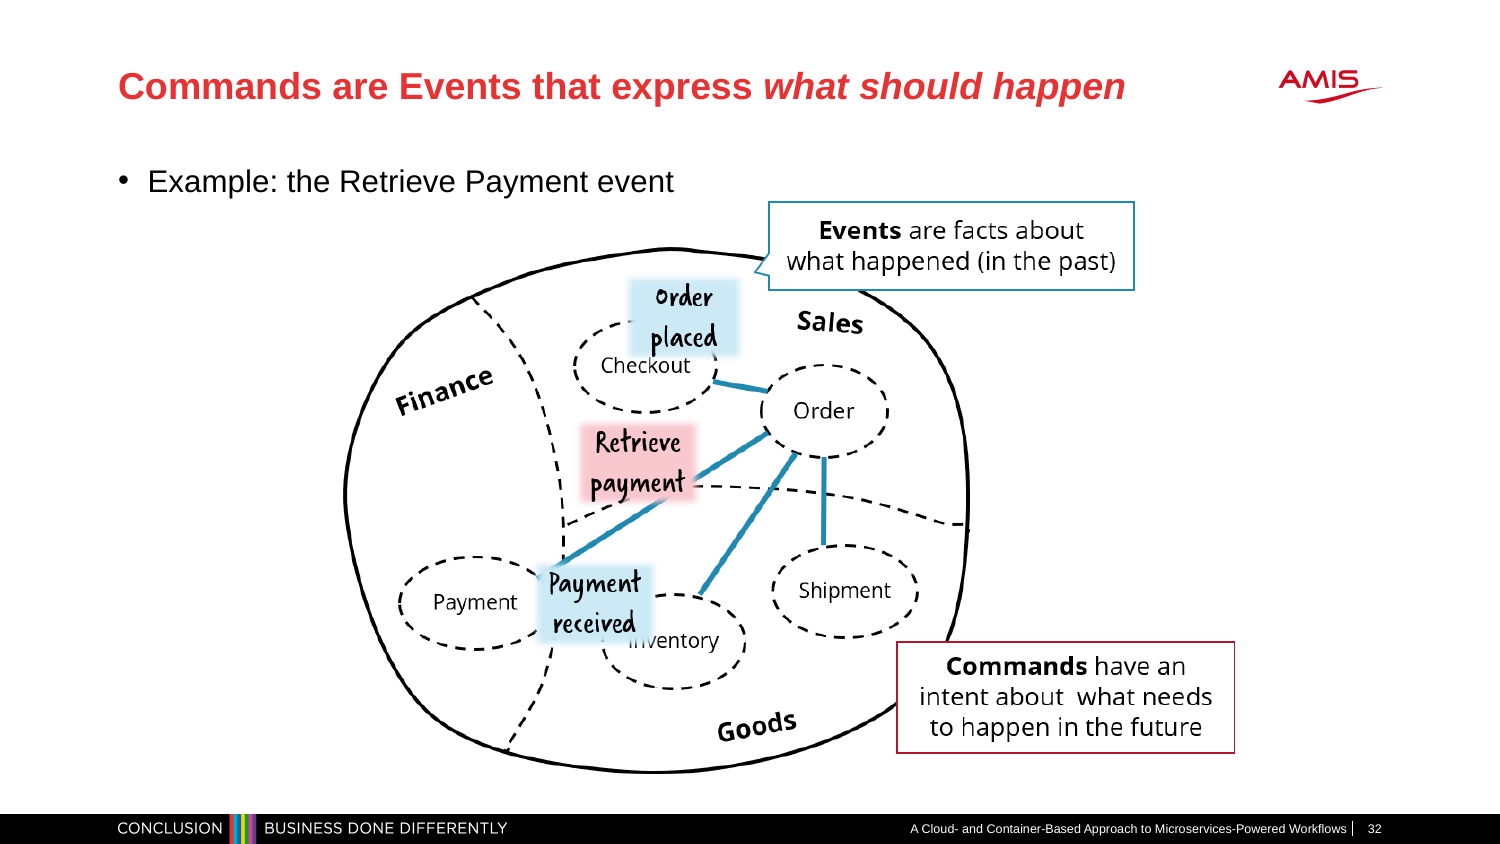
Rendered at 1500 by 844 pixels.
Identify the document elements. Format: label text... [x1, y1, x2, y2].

list Example: the Retrieve Payment event [118, 153, 1205, 774]
picture [1205, 58, 1388, 106]
picture [0, 814, 236, 844]
picture [239, 814, 1500, 844]
slide_number 32 [1358, 820, 1382, 839]
picture [343, 201, 1235, 774]
footer A Cloud- and Container-Based Approach to Microservices-Powered Workflows [814, 820, 1347, 839]
title Commands are Events that express what should happen [118, 47, 1205, 130]
